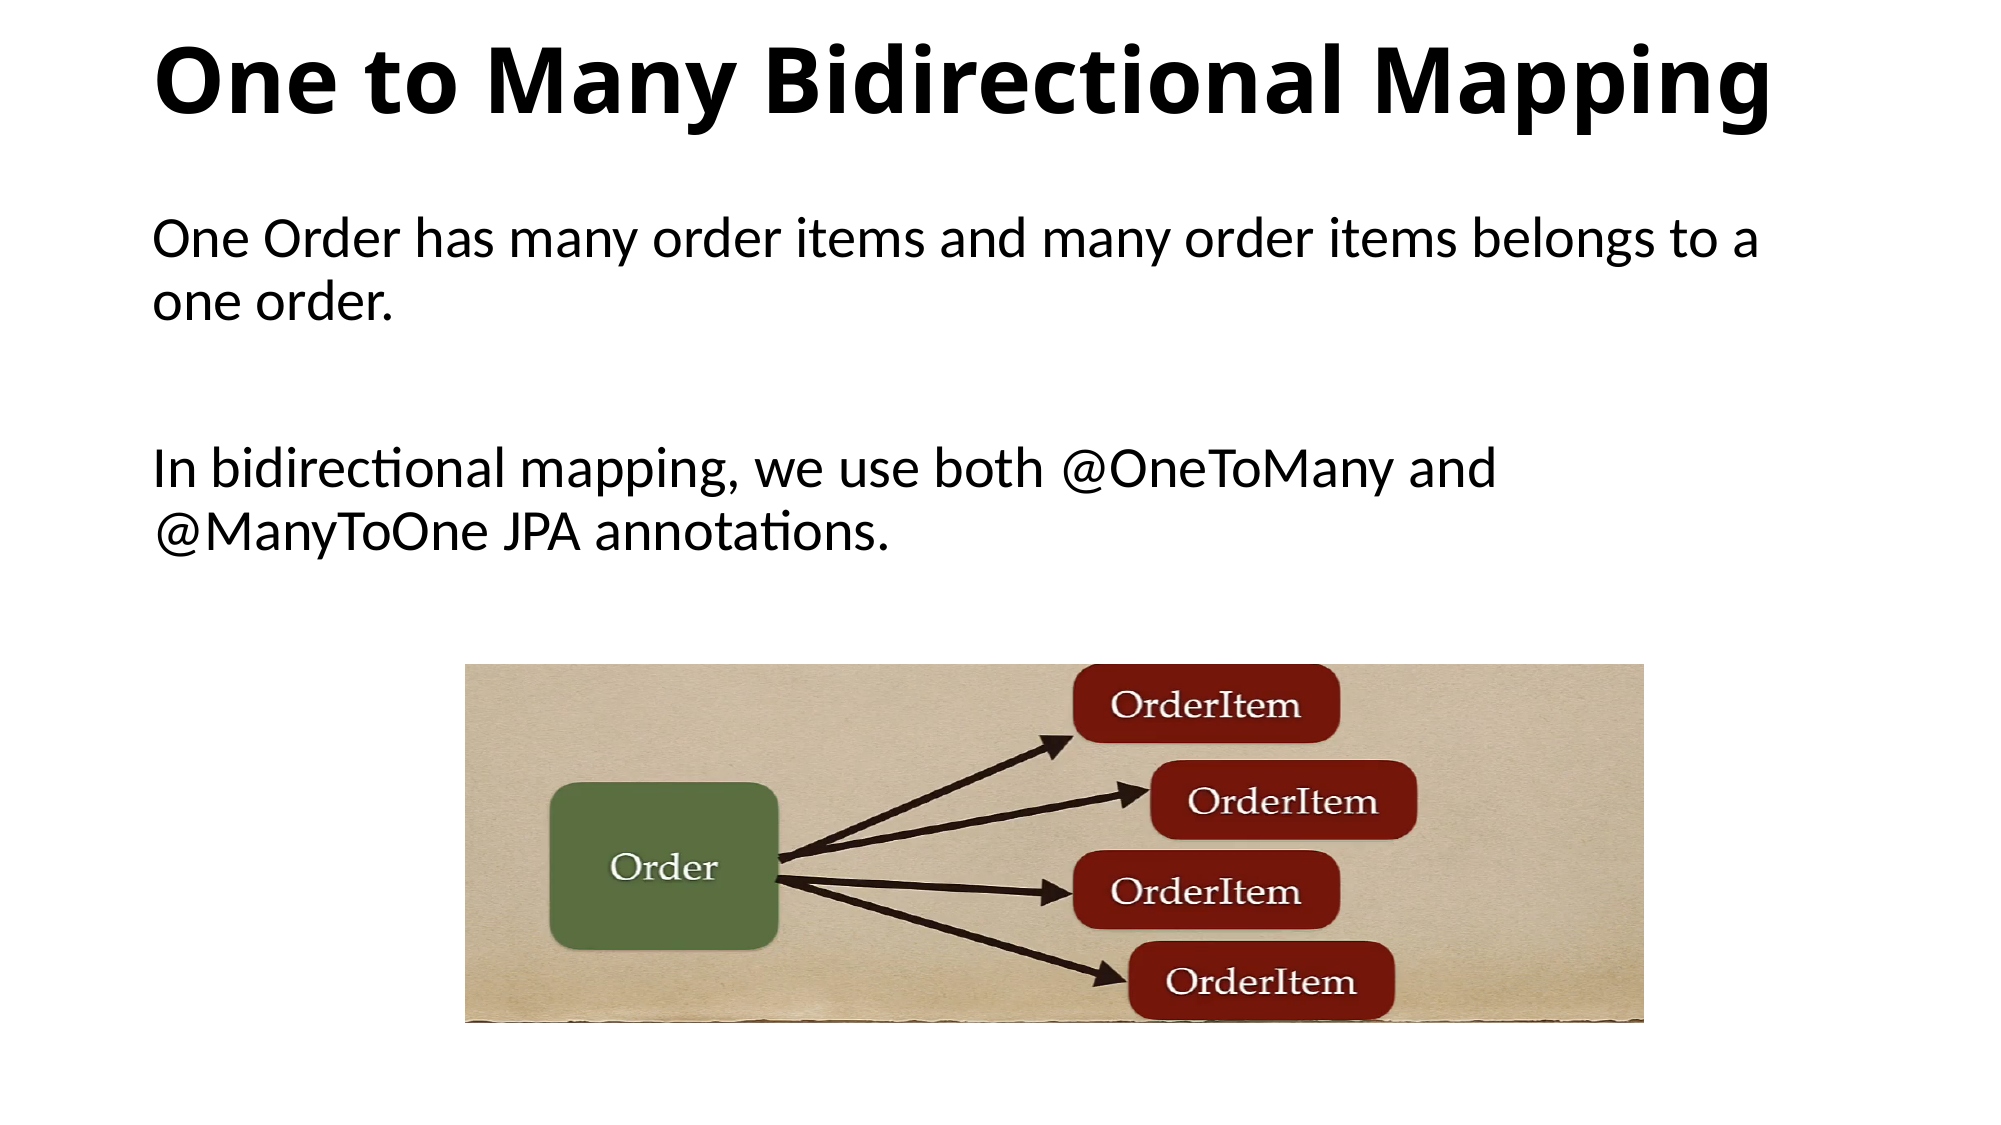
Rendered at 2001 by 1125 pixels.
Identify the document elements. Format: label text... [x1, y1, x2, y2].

list One Order has many order items and many order items belongs to a one order. In bidirectional mapping, we use both @OneToMany and @ManyToOne JPA annotations. [137, 199, 1863, 1057]
title One to Many Bidirectional Mapping [137, 3, 1863, 166]
picture [465, 664, 1644, 1023]
